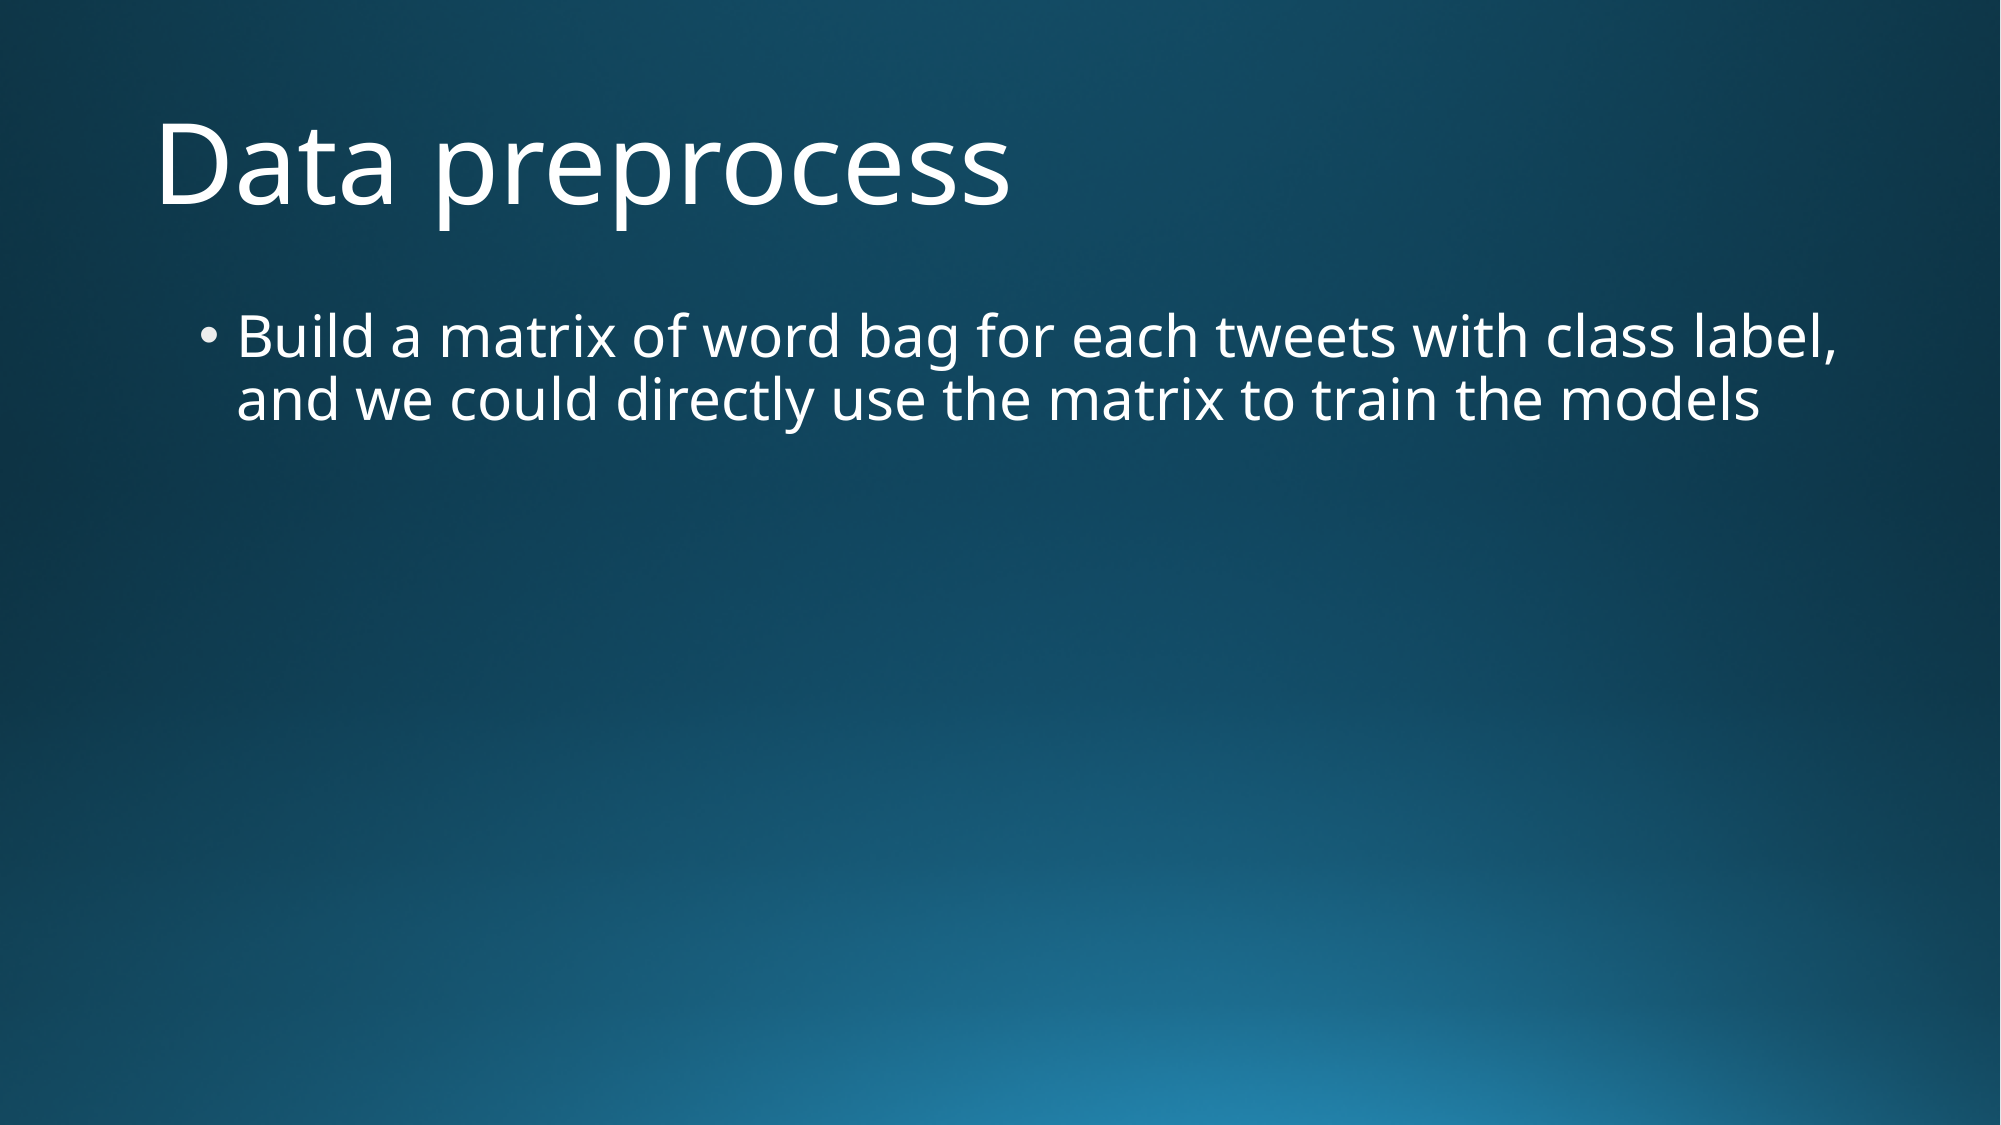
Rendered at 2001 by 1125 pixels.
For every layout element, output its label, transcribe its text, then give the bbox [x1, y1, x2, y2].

picture [0, 0, 2001, 1125]
list Build a matrix of word bag for each tweets with class label, and we could directly use the matrix to train the models [183, 299, 1863, 1014]
title Data preprocess [137, 59, 1863, 278]
